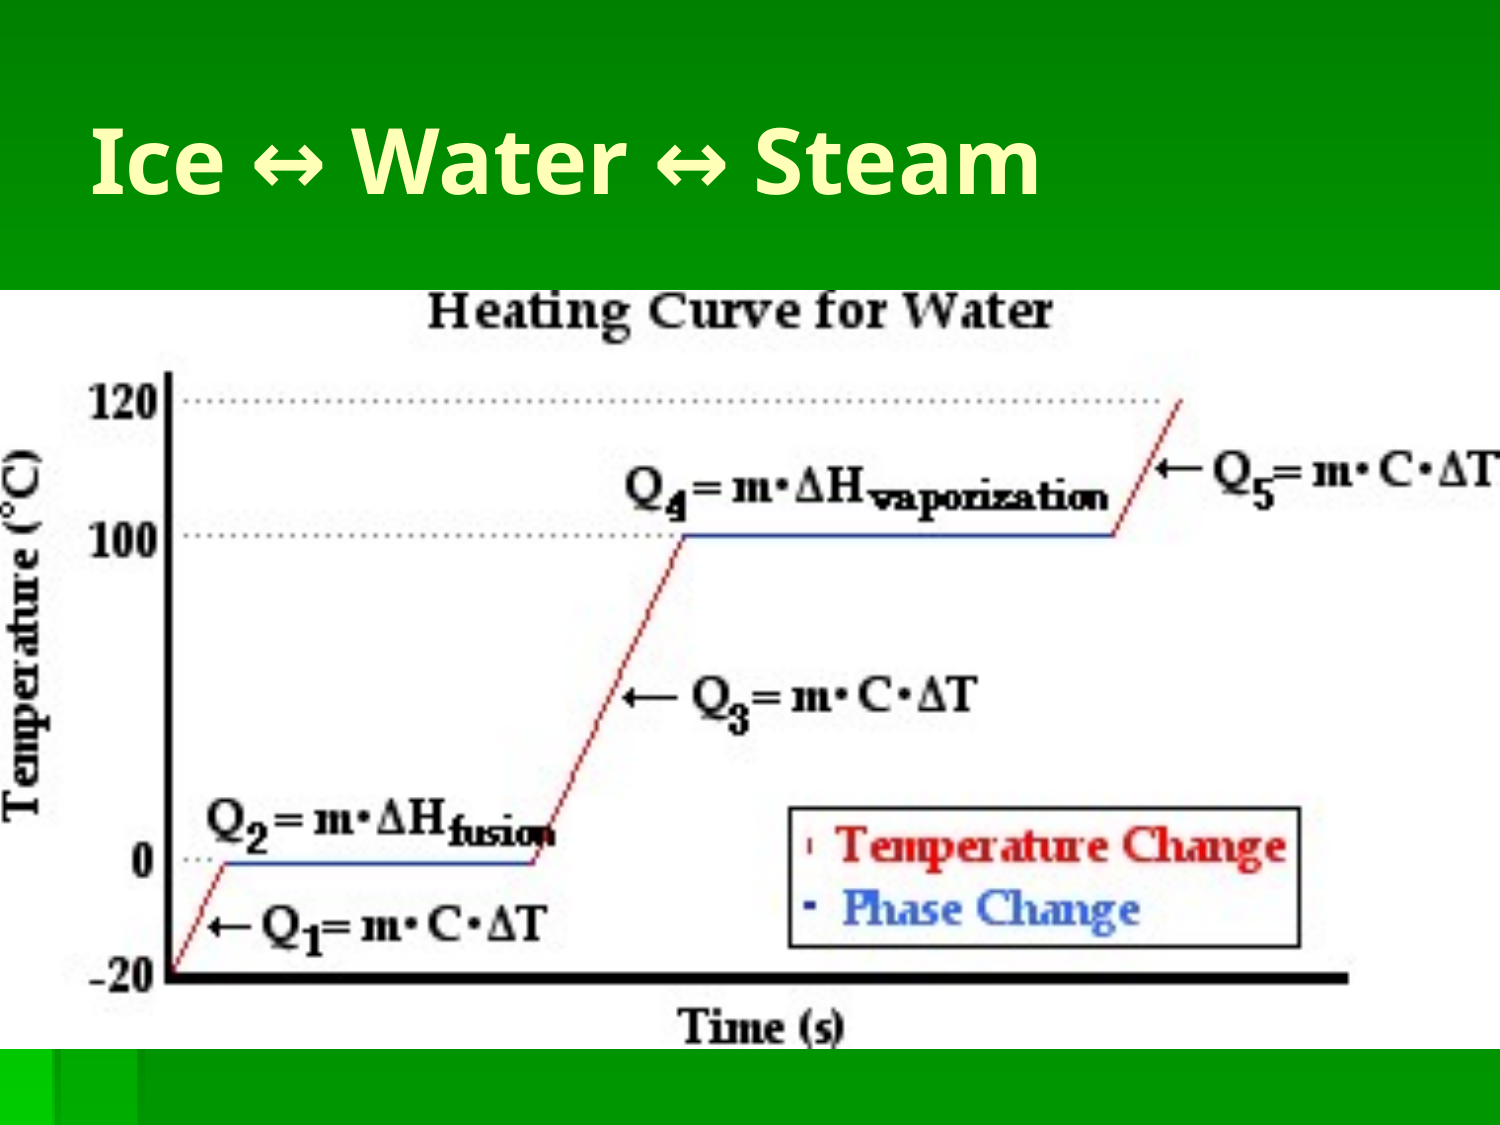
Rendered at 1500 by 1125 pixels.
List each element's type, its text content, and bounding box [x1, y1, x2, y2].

picture [0, 290, 1500, 1049]
title Ice ↔ Water ↔ Steam [74, 39, 1451, 276]
